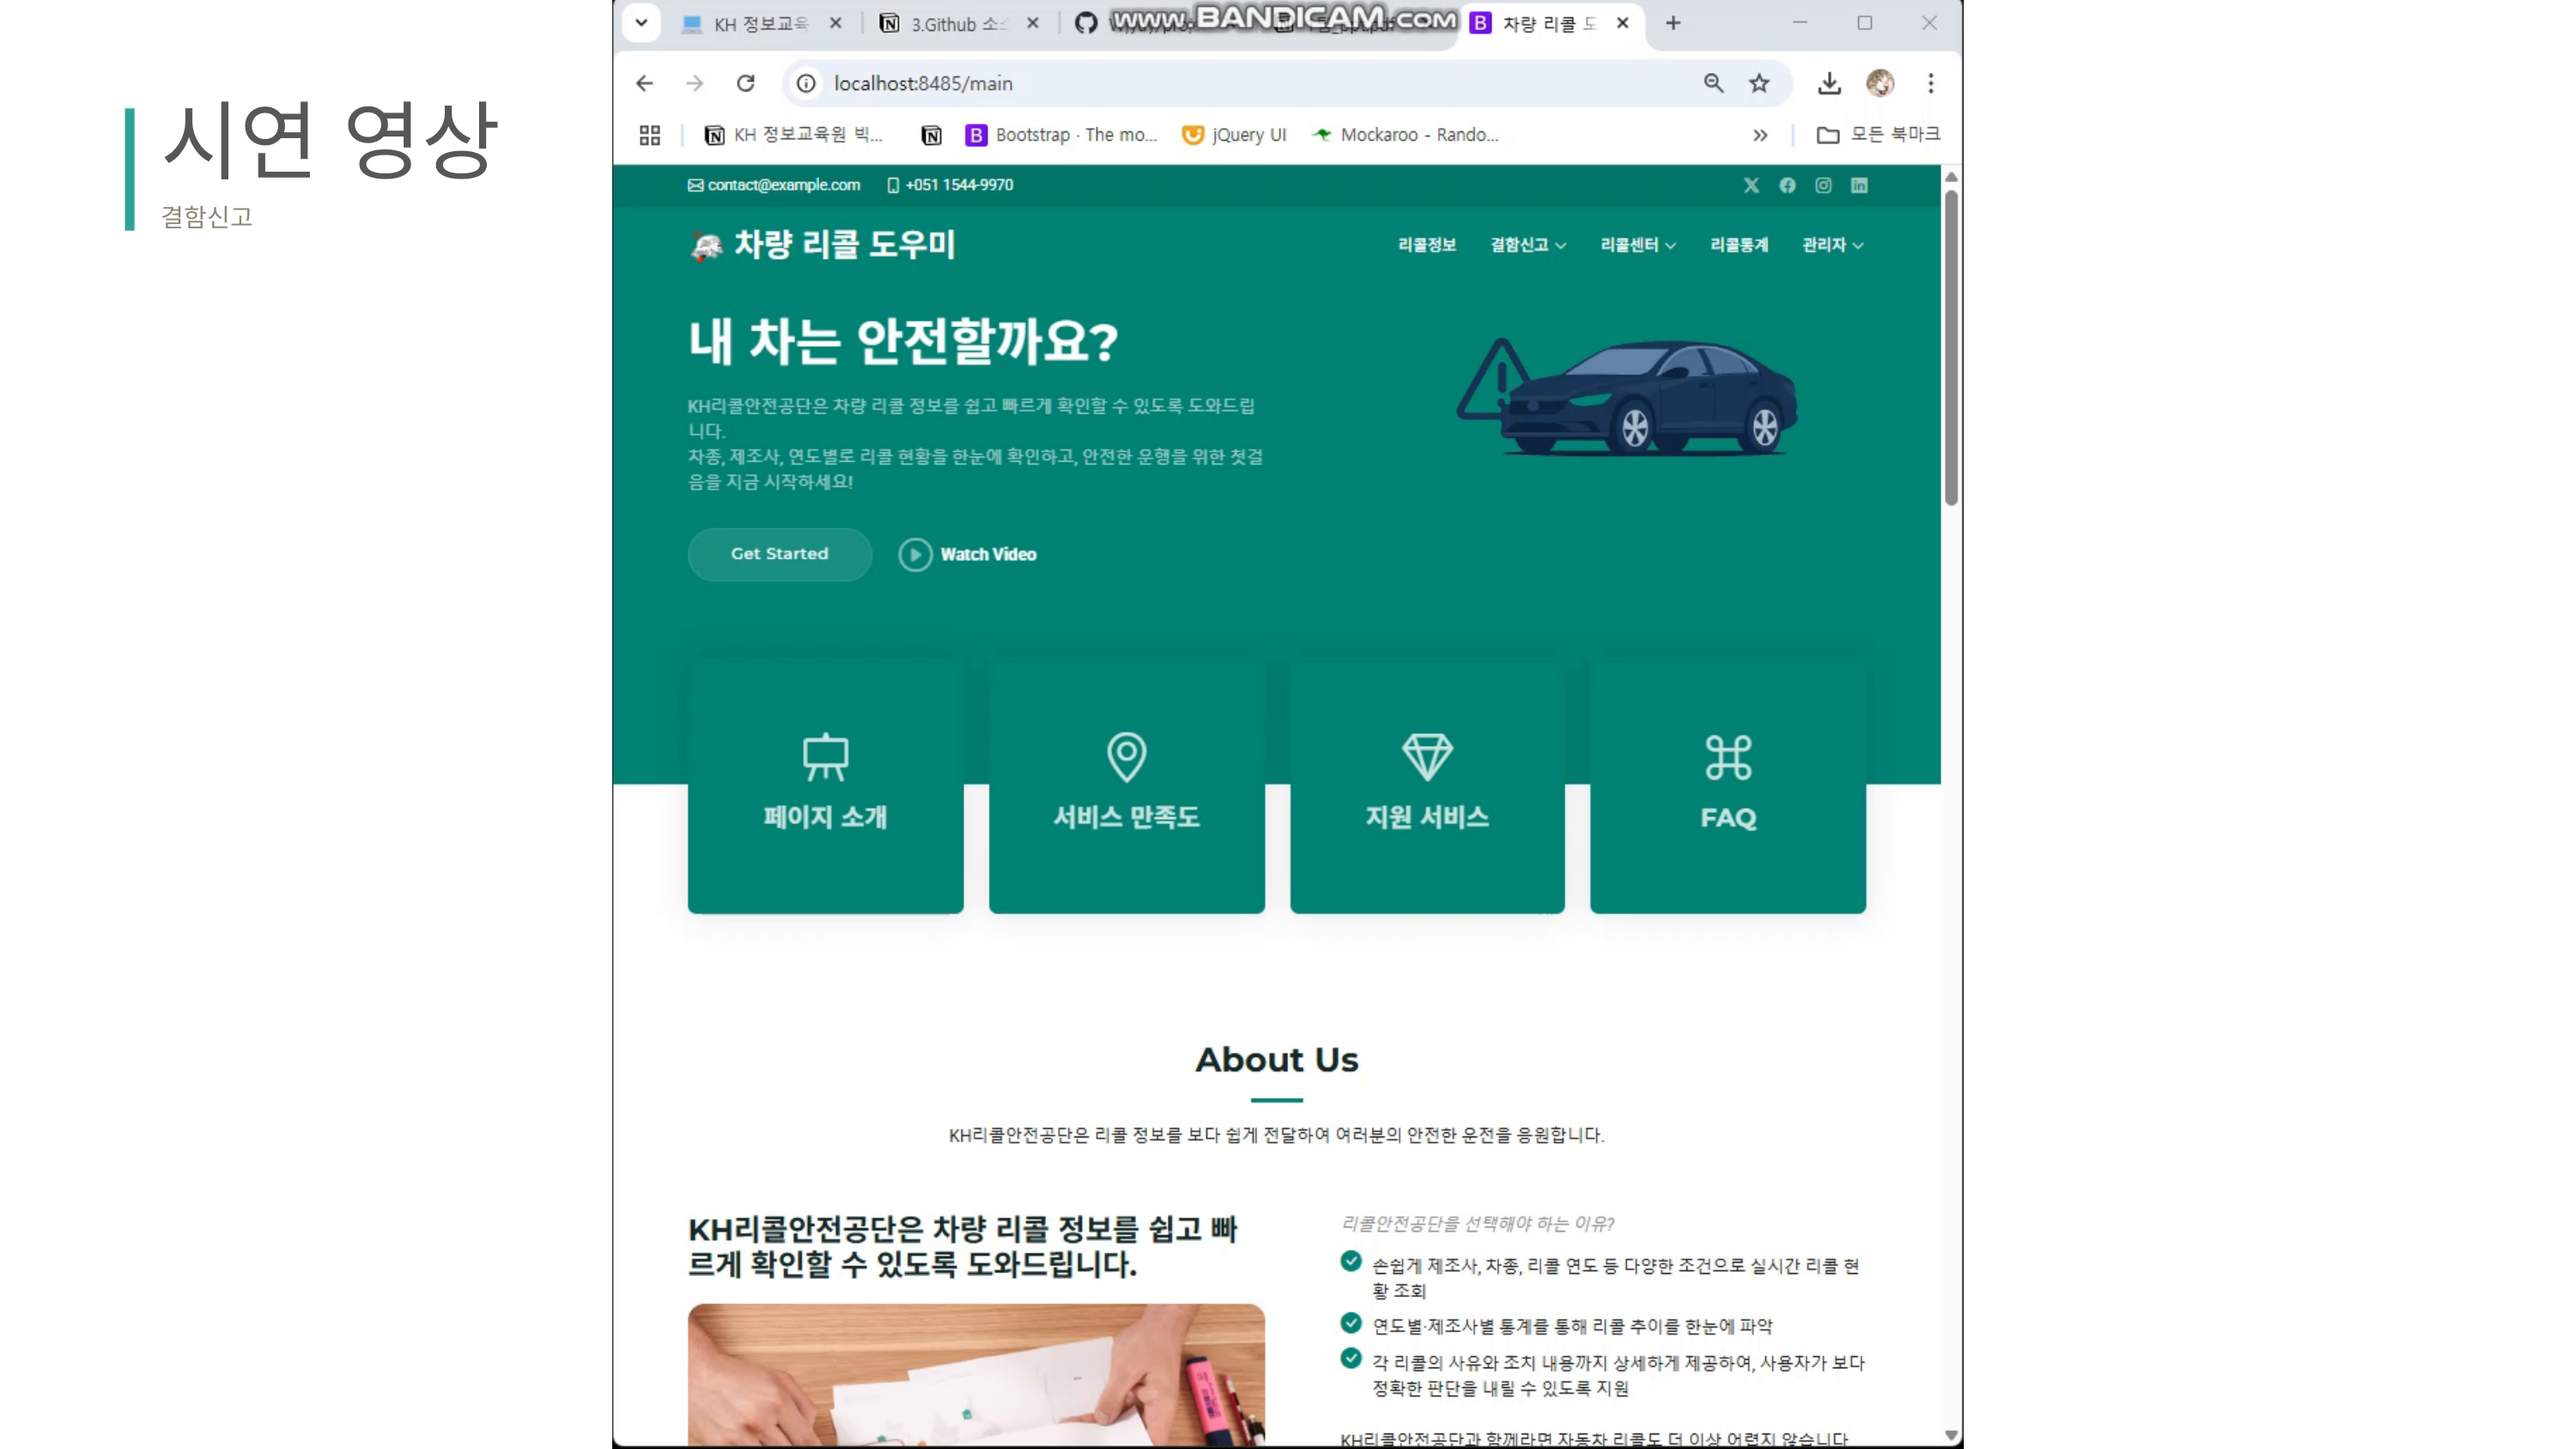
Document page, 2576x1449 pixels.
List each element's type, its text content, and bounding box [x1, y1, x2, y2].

text_box 결함신고 [161, 203, 483, 238]
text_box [611, 0, 1965, 1449]
text_box 시연 영상 [161, 82, 607, 203]
picture [67, 108, 192, 230]
